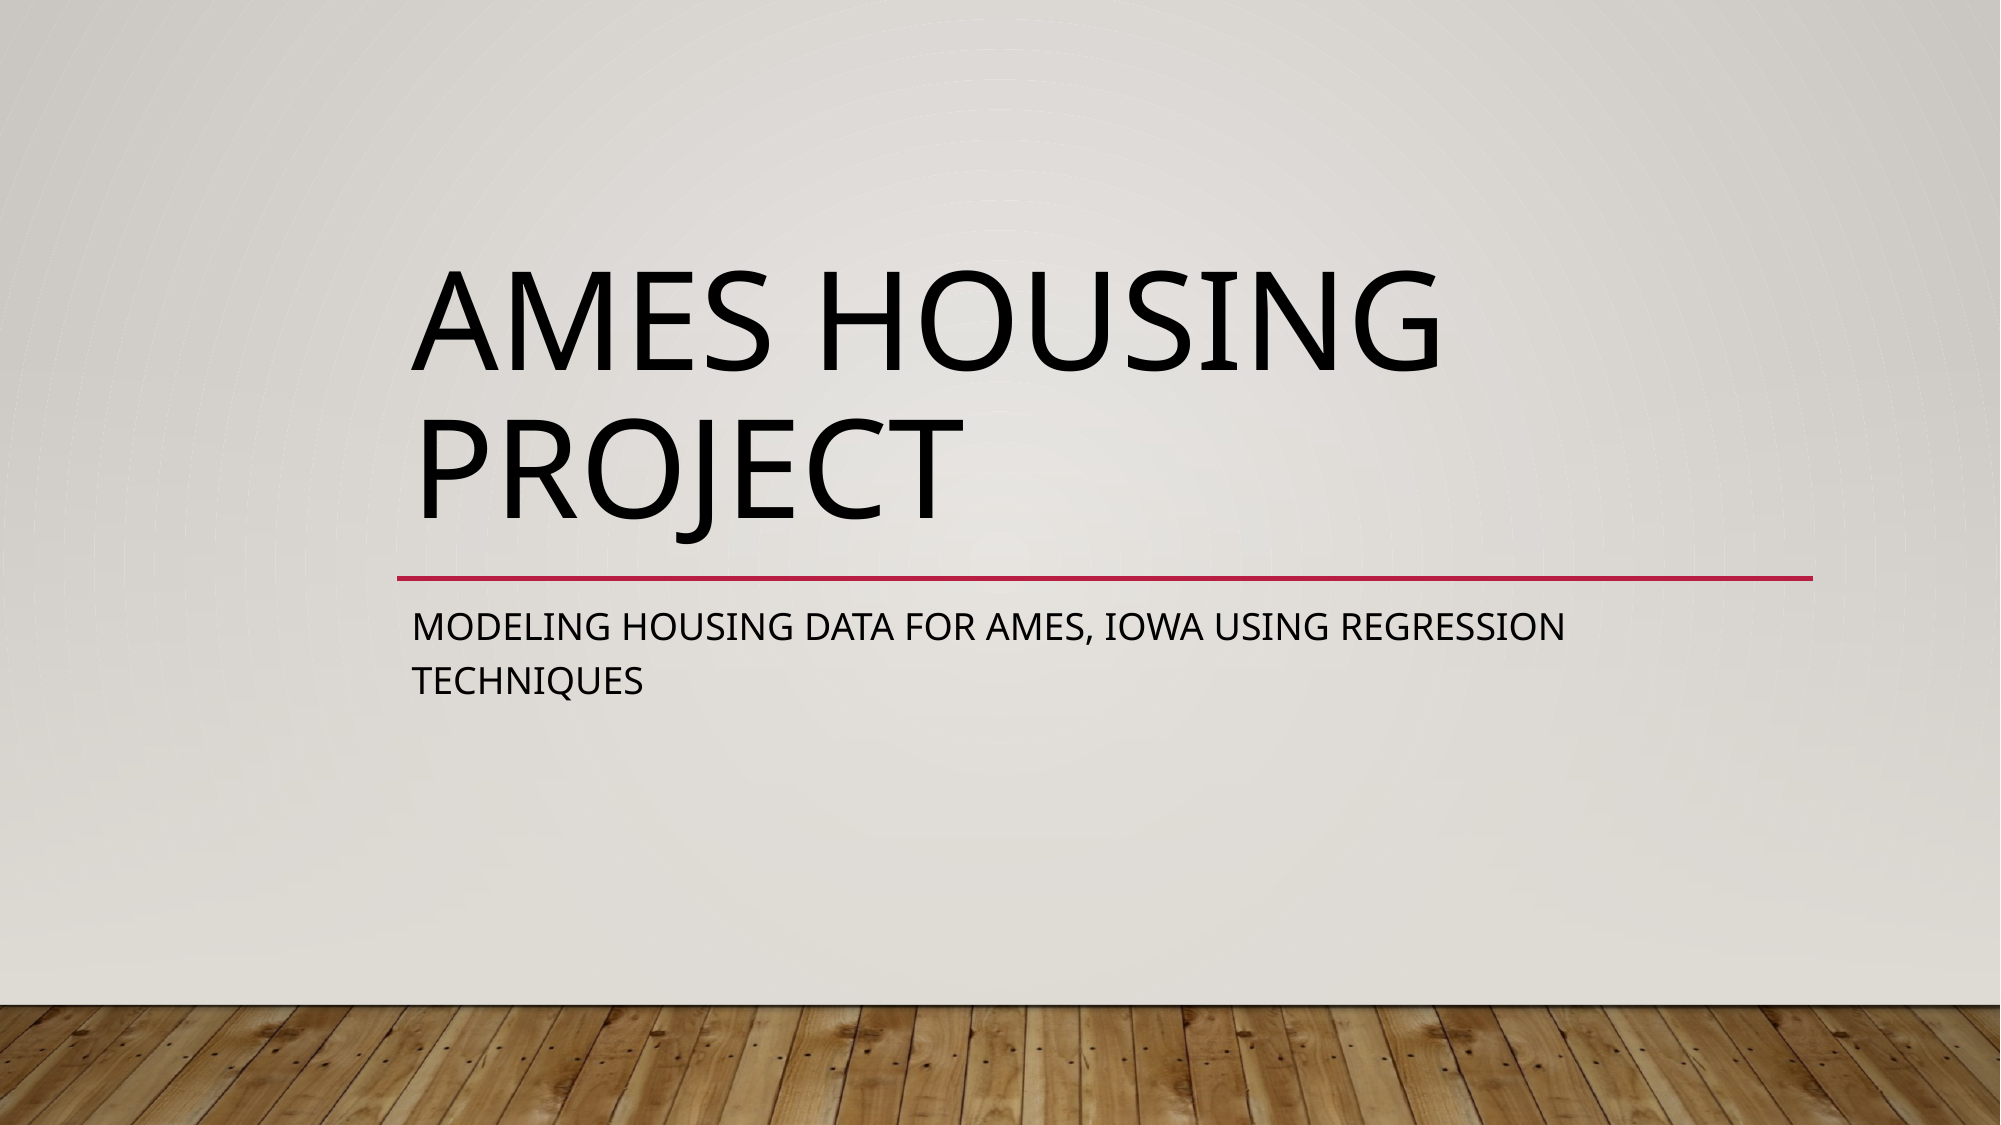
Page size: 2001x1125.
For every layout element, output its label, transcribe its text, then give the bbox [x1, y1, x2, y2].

title AMES HOUSING PROJECT [396, 131, 1814, 549]
picture [0, 1005, 2000, 1125]
subtitle MODELING HOUSING DATA FOR AMES, IOWA Using Regression Techniques [396, 579, 1814, 740]
